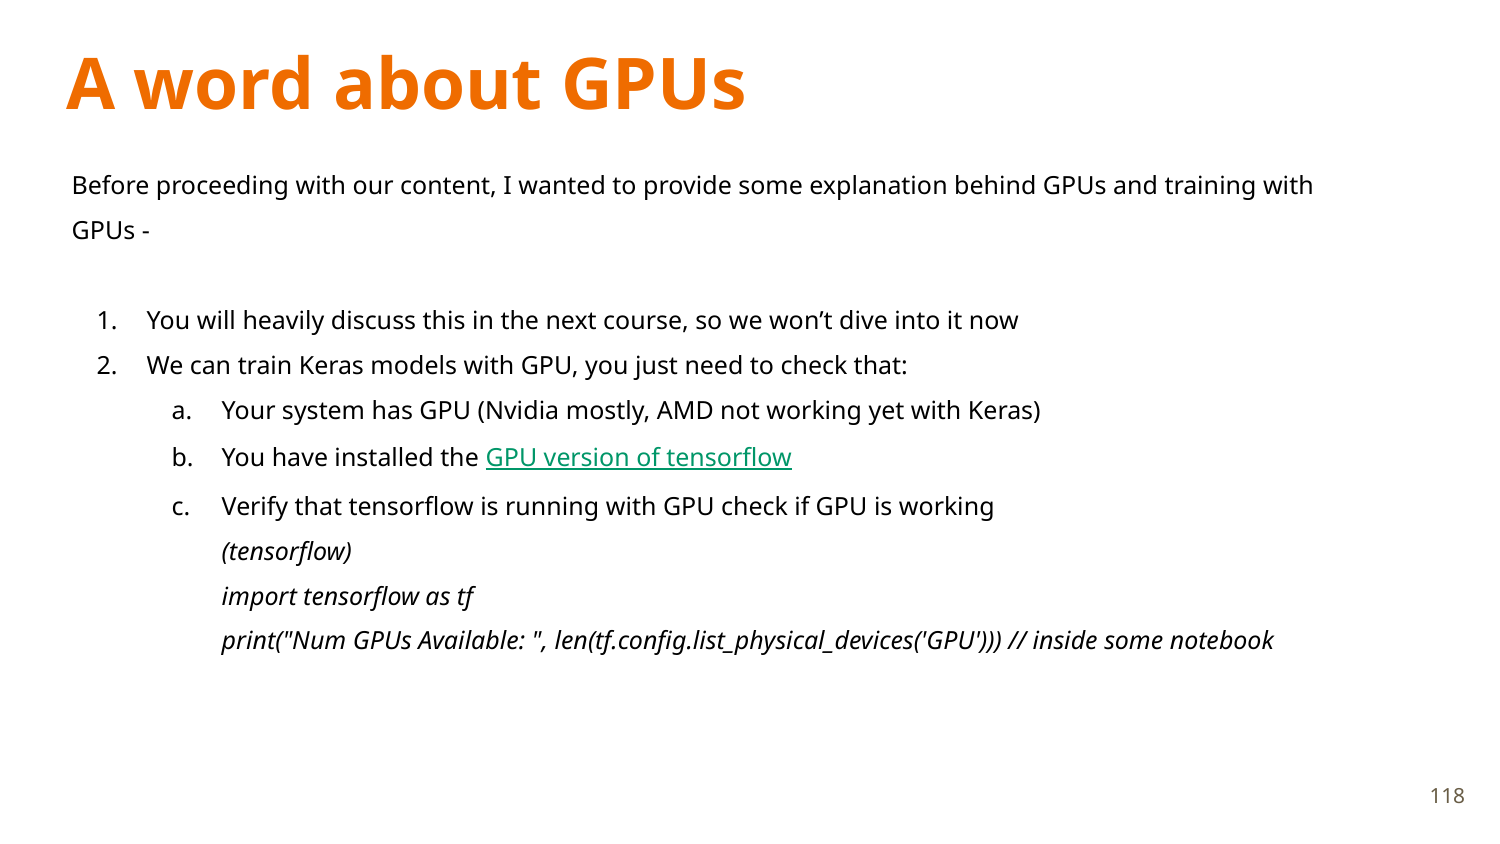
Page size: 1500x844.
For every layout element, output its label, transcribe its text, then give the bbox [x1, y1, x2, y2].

slide_number 118 [1389, 764, 1480, 830]
title A word about GPUs [51, 23, 1449, 140]
text_box Before proceeding with our content, I wanted to provide some explanation behind GPUs and training with GPUs - You will heavily discuss this in the next course, so we won’t dive into it now We can train Keras models with GPU, you just need to check that: Your system has GPU (Nvidia mostly, AMD not working yet with Keras) You have installed the GPU version of tensorflow Verify that tensorflow is running with GPU check if GPU is working (tensorflow) import tensorflow as tf print("Num GPUs Available: ", len(tf.config.list_physical_devices('GPU'))) // inside some notebook [56, 139, 1336, 670]
